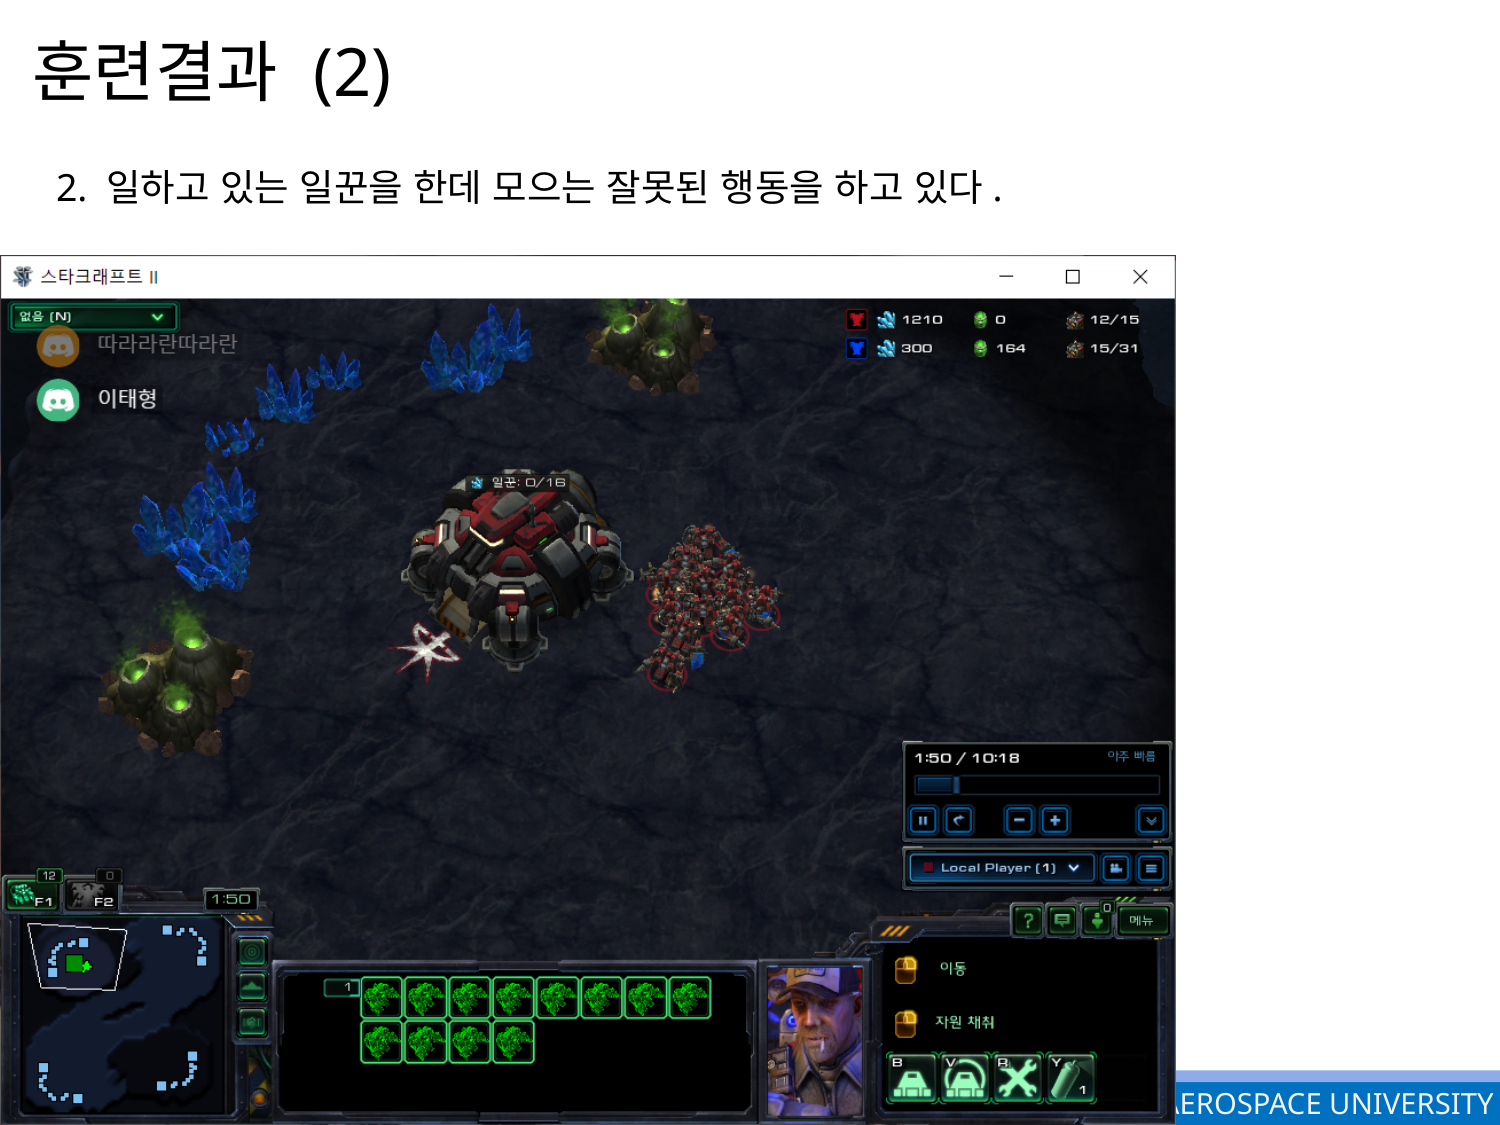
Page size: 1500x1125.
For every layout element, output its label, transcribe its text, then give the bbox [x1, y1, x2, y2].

picture [0, 255, 1176, 1125]
text_box 2. 일하고 있는 일꾼을 한데 모으는 잘못된 행동을 하고 있다. [41, 156, 1282, 217]
title 훈련결과 (2) [17, 13, 1483, 126]
